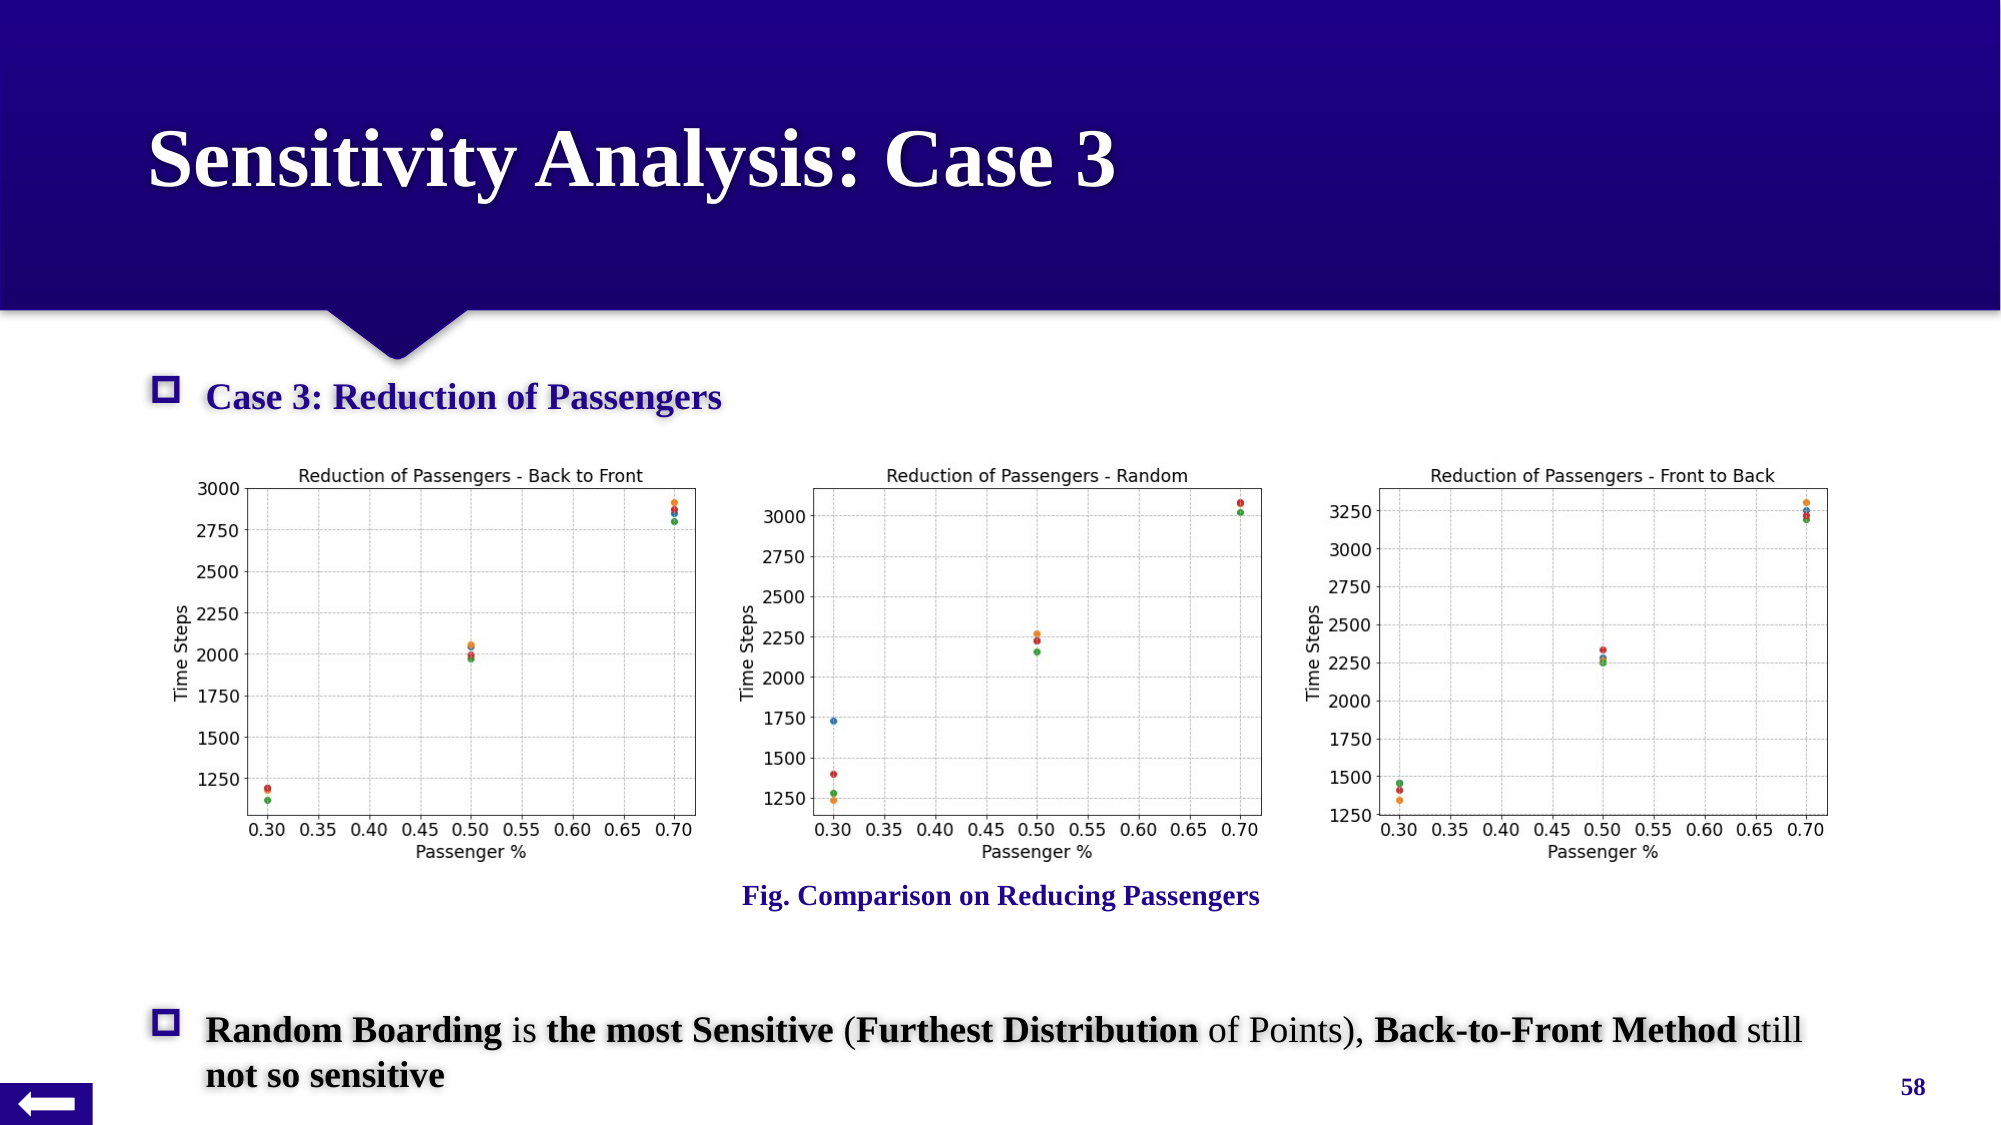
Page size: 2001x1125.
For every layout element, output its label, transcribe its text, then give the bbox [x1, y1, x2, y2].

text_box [167, 461, 1833, 920]
text_box 58 [1885, 1062, 2000, 1108]
text_box [0, 1081, 95, 1125]
list Case 3: Reduction of Passengers Random Boarding is the most Sensitive (Furthest Distribution of Points), Back-to-Front Method still not so sensitive [134, 364, 1866, 1066]
title Sensitivity Analysis: Case 3 [132, 73, 1868, 233]
